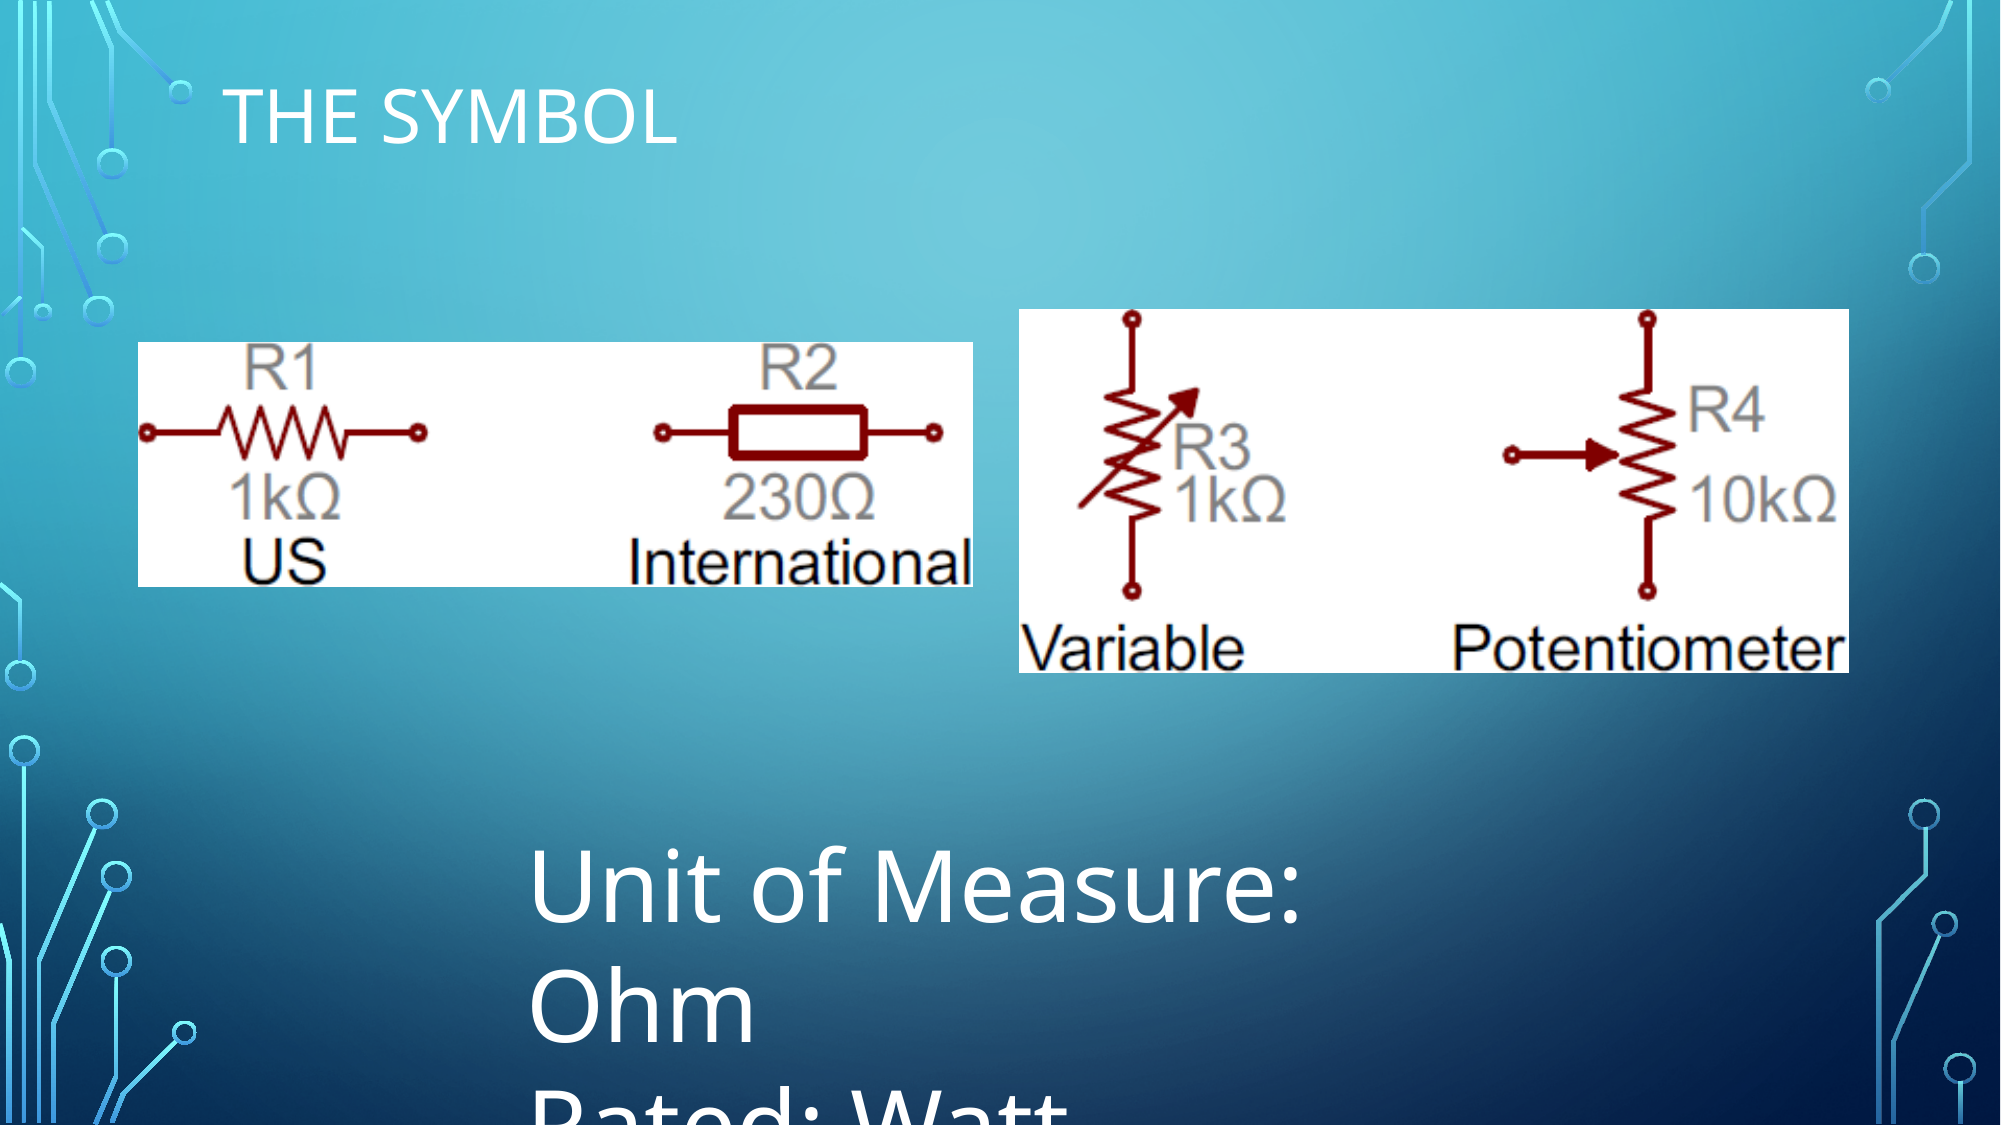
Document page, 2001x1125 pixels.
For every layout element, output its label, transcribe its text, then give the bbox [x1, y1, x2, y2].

title The symbol [206, 60, 1832, 168]
text_box Unit of Measure: Ohm Rated: Watt [511, 815, 1433, 1125]
picture [1019, 309, 1849, 673]
picture [138, 342, 973, 587]
